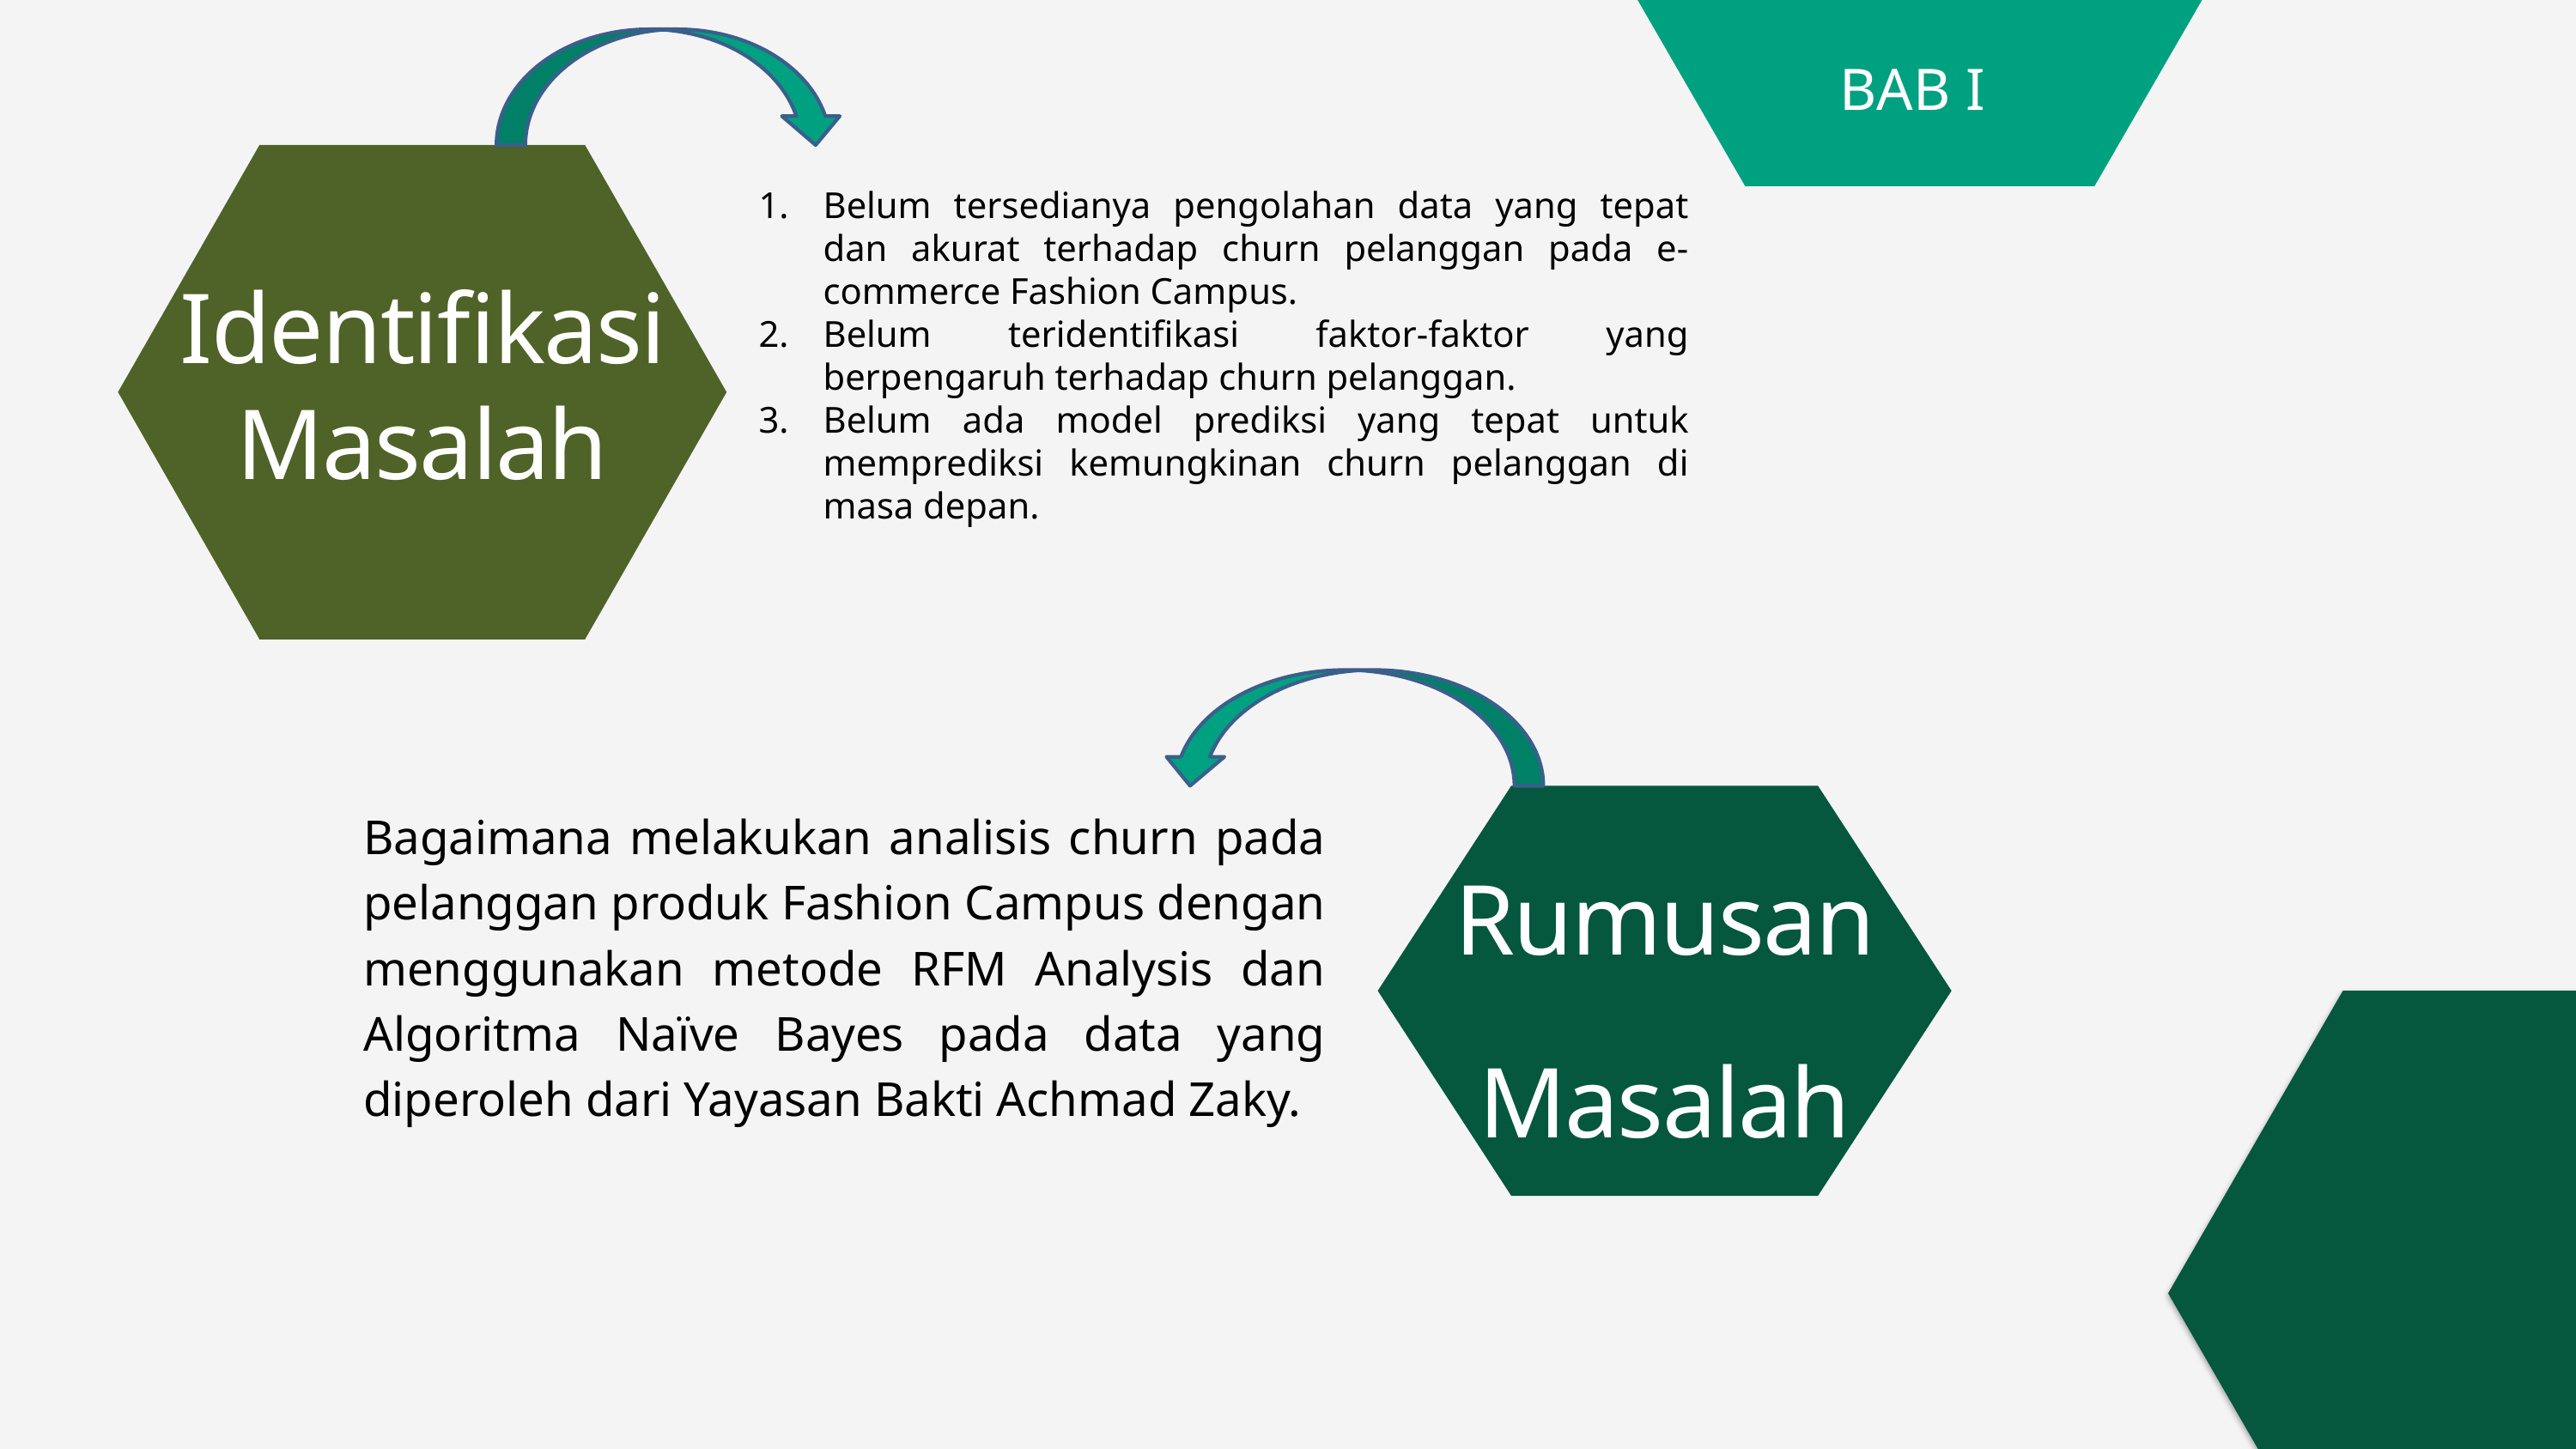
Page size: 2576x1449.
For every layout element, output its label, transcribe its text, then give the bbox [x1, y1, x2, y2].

text_box Bagaimana melakukan analisis churn pada pelanggan produk Fashion Campus dengan menggunakan metode RFM Analysis dan Algoritma Naïve Bayes pada data yang diperoleh dari Yayasan Bakti Achmad Zaky. [363, 797, 1326, 1126]
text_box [2167, 990, 2576, 1449]
text_box [495, 27, 841, 148]
text_box Belum tersedianya pengolahan data yang tepat dan akurat terhadap churn pelanggan pada e-commerce Fashion Campus. Belum teridentifikasi faktor-faktor yang berpengaruh terhadap churn pelanggan. Belum ada model prediksi yang tepat untuk memprediksi kemungkinan churn pelanggan di masa depan. [725, 155, 1723, 555]
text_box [1570, 0, 2269, 187]
text_box Rumusan Masalah [1377, 785, 1952, 1197]
text_box [1164, 668, 1546, 788]
text_box Identifikasi Masalah [118, 144, 725, 640]
